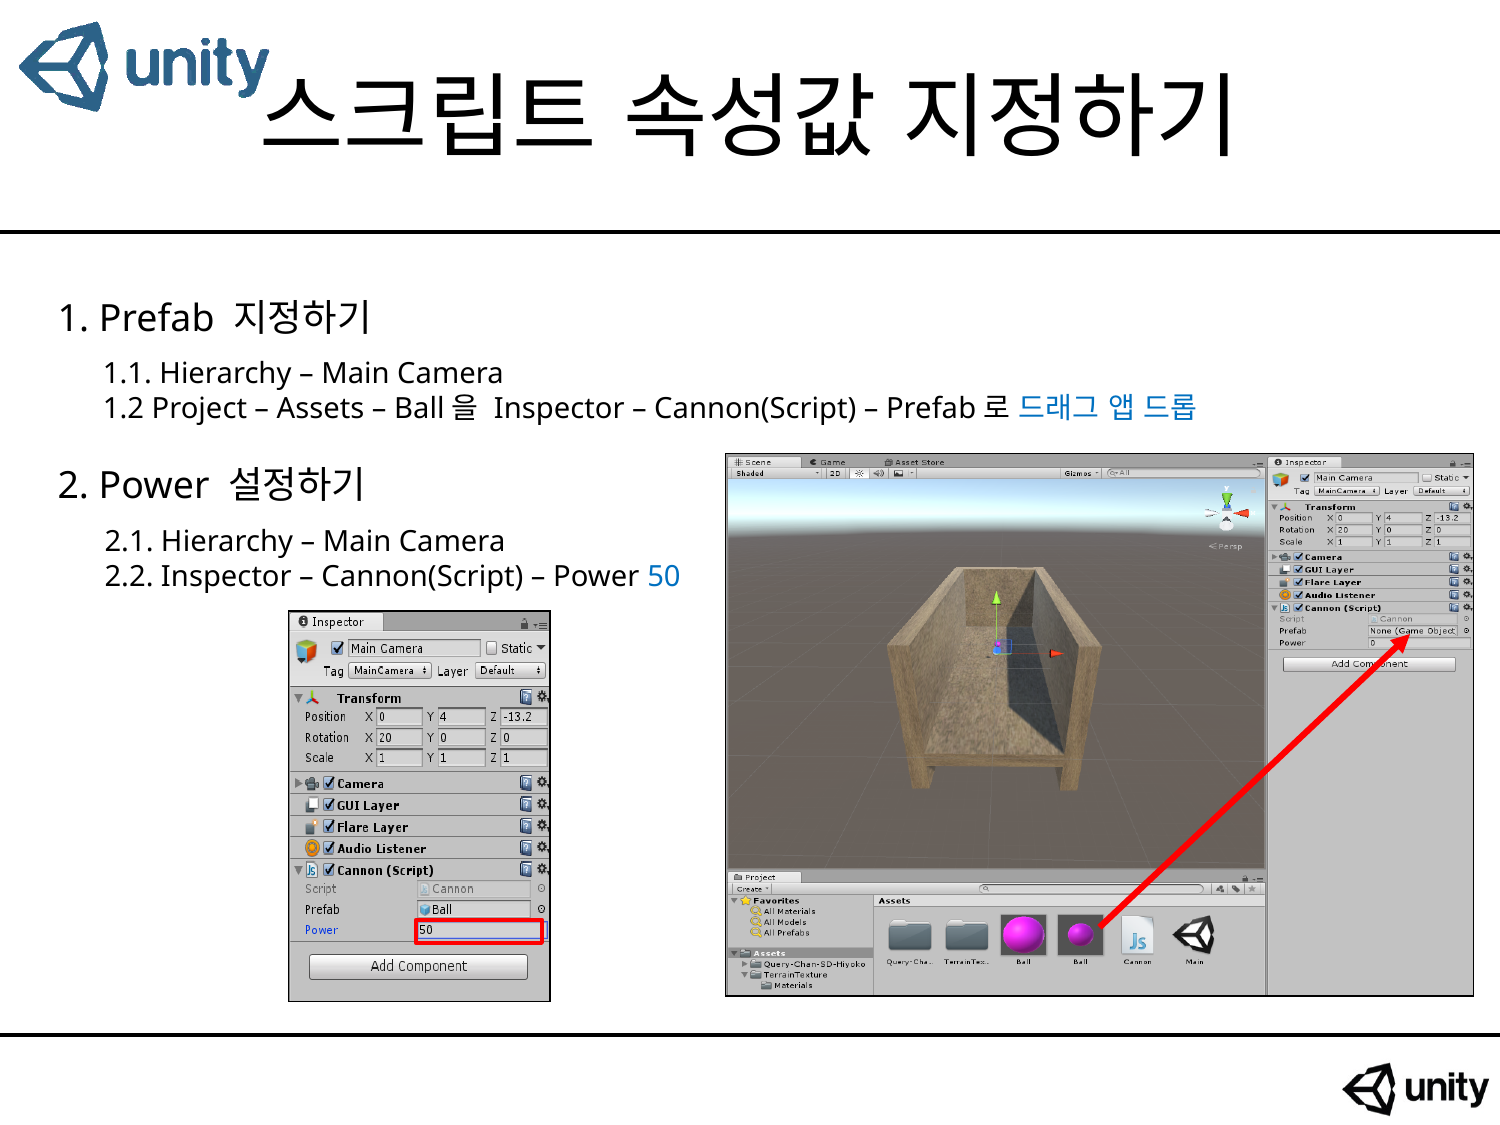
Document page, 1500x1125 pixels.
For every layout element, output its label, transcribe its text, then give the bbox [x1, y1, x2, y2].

title 스크립트 속성값 지정하기 [75, 19, 1425, 207]
text_box 2.1. Hierarchy – Main Camera 2.2. Inspector – Cannon(Script) – Power 50 [89, 515, 696, 600]
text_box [726, 453, 1473, 996]
text_box 2. Power 설정하기 [42, 454, 382, 514]
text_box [288, 611, 550, 1002]
text_box 1. Prefab 지정하기 [42, 286, 387, 346]
picture [8, 14, 290, 125]
text_box 1.1. Hierarchy – Main Camera 1.2 Project – Assets – Ball을 Inspector – Cannon(Script) – Prefab로 드래그 앱 드롭 [88, 347, 1213, 432]
picture [1336, 1058, 1500, 1123]
